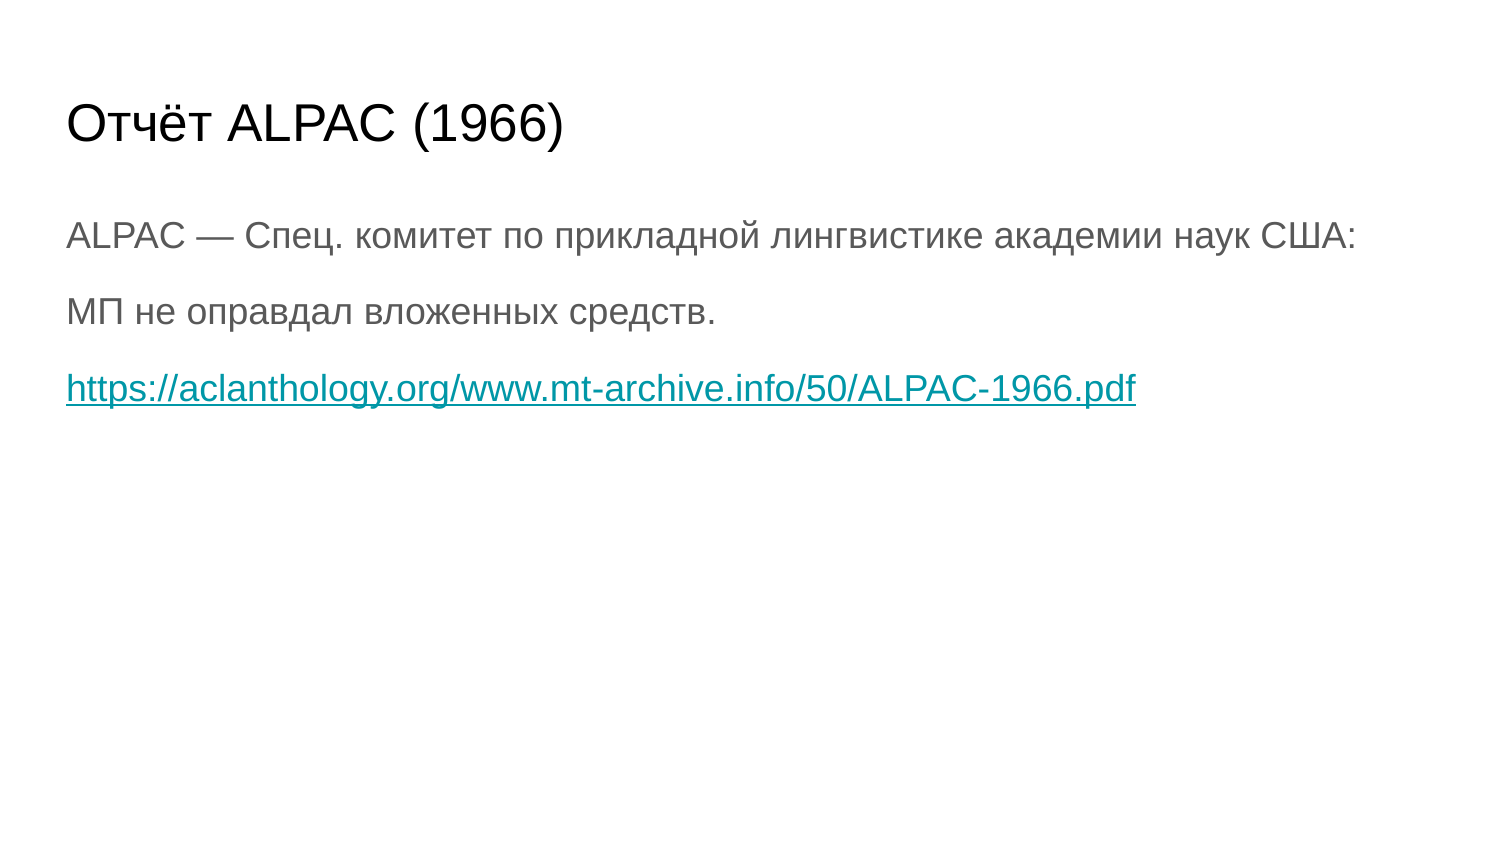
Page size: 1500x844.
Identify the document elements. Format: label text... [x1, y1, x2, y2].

title Отчёт ALPAC (1966) [51, 72, 1449, 167]
list ALPAC — Спец. комитет по прикладной лингвистике академии наук США: МП не оправдал вложенных средств. https://aclanthology.org/www.mt-archive.info/50/ALPAC-1966.pdf [51, 189, 1449, 750]
